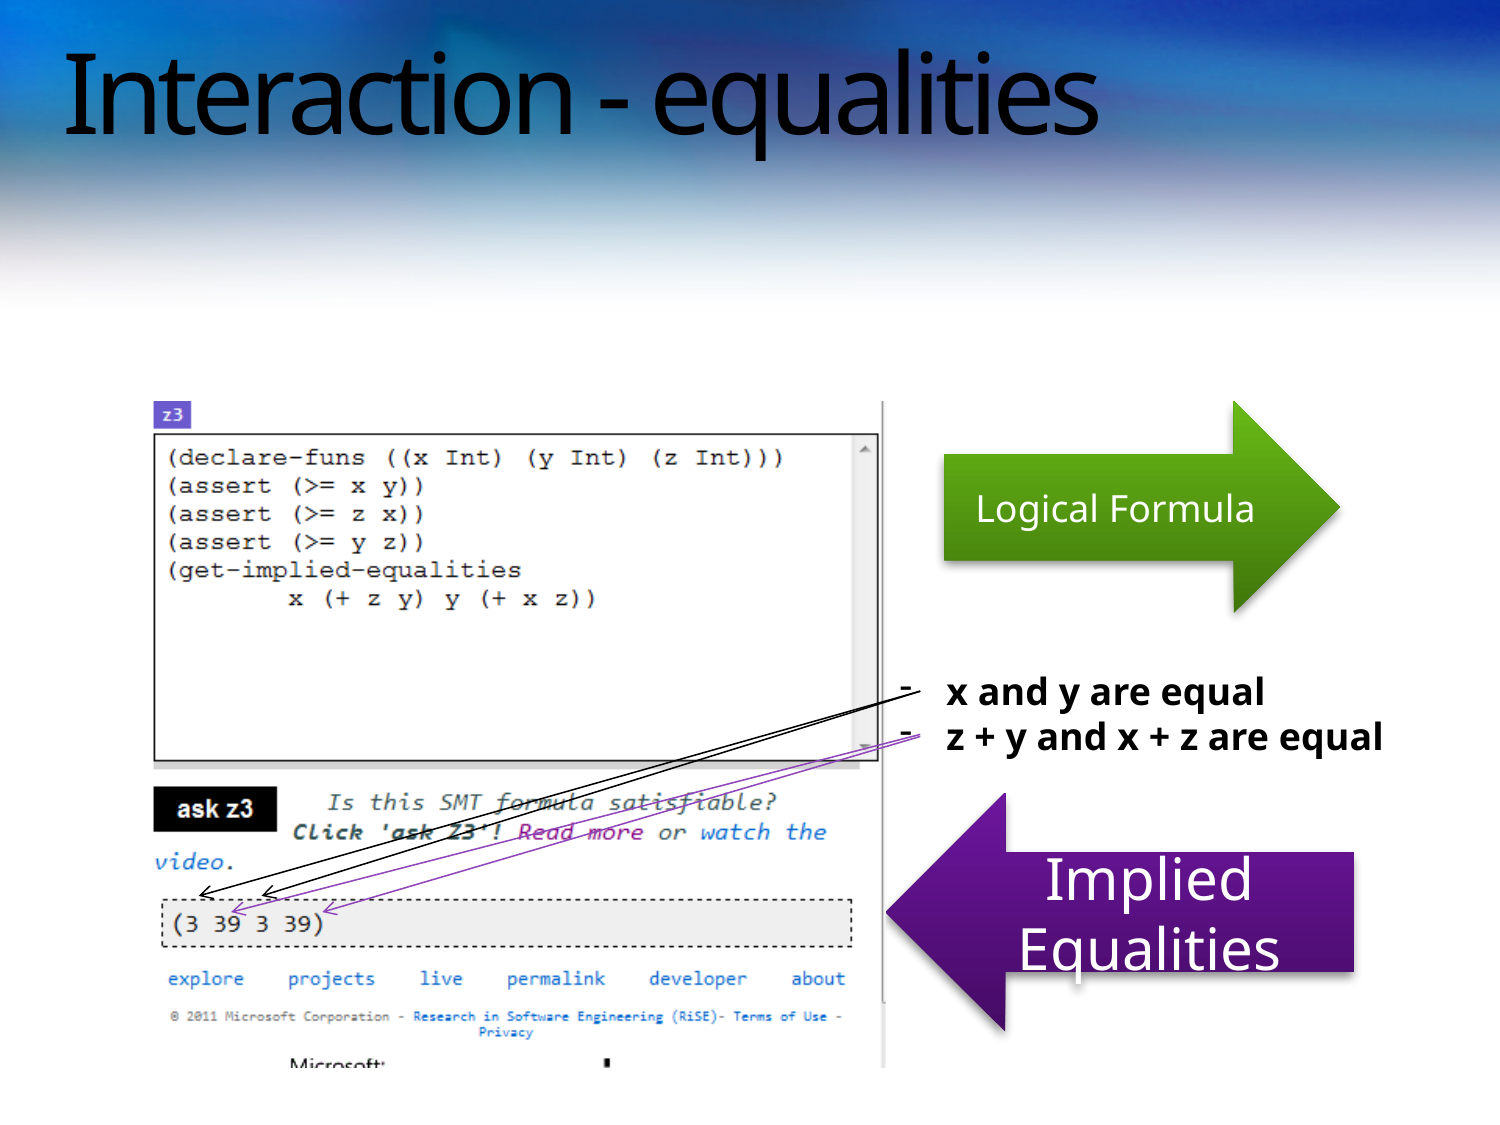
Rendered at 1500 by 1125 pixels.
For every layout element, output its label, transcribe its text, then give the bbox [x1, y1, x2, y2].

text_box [230, 734, 921, 913]
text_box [261, 690, 921, 734]
title Interaction - equalities [62, 37, 1438, 161]
text_box Implied Equalities [898, 792, 1354, 1032]
text_box Logical Formula [944, 401, 1340, 613]
picture [0, 0, 1500, 1125]
text_box x and y are equal z + y and x + z are equal [890, 660, 1400, 766]
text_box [198, 690, 261, 897]
